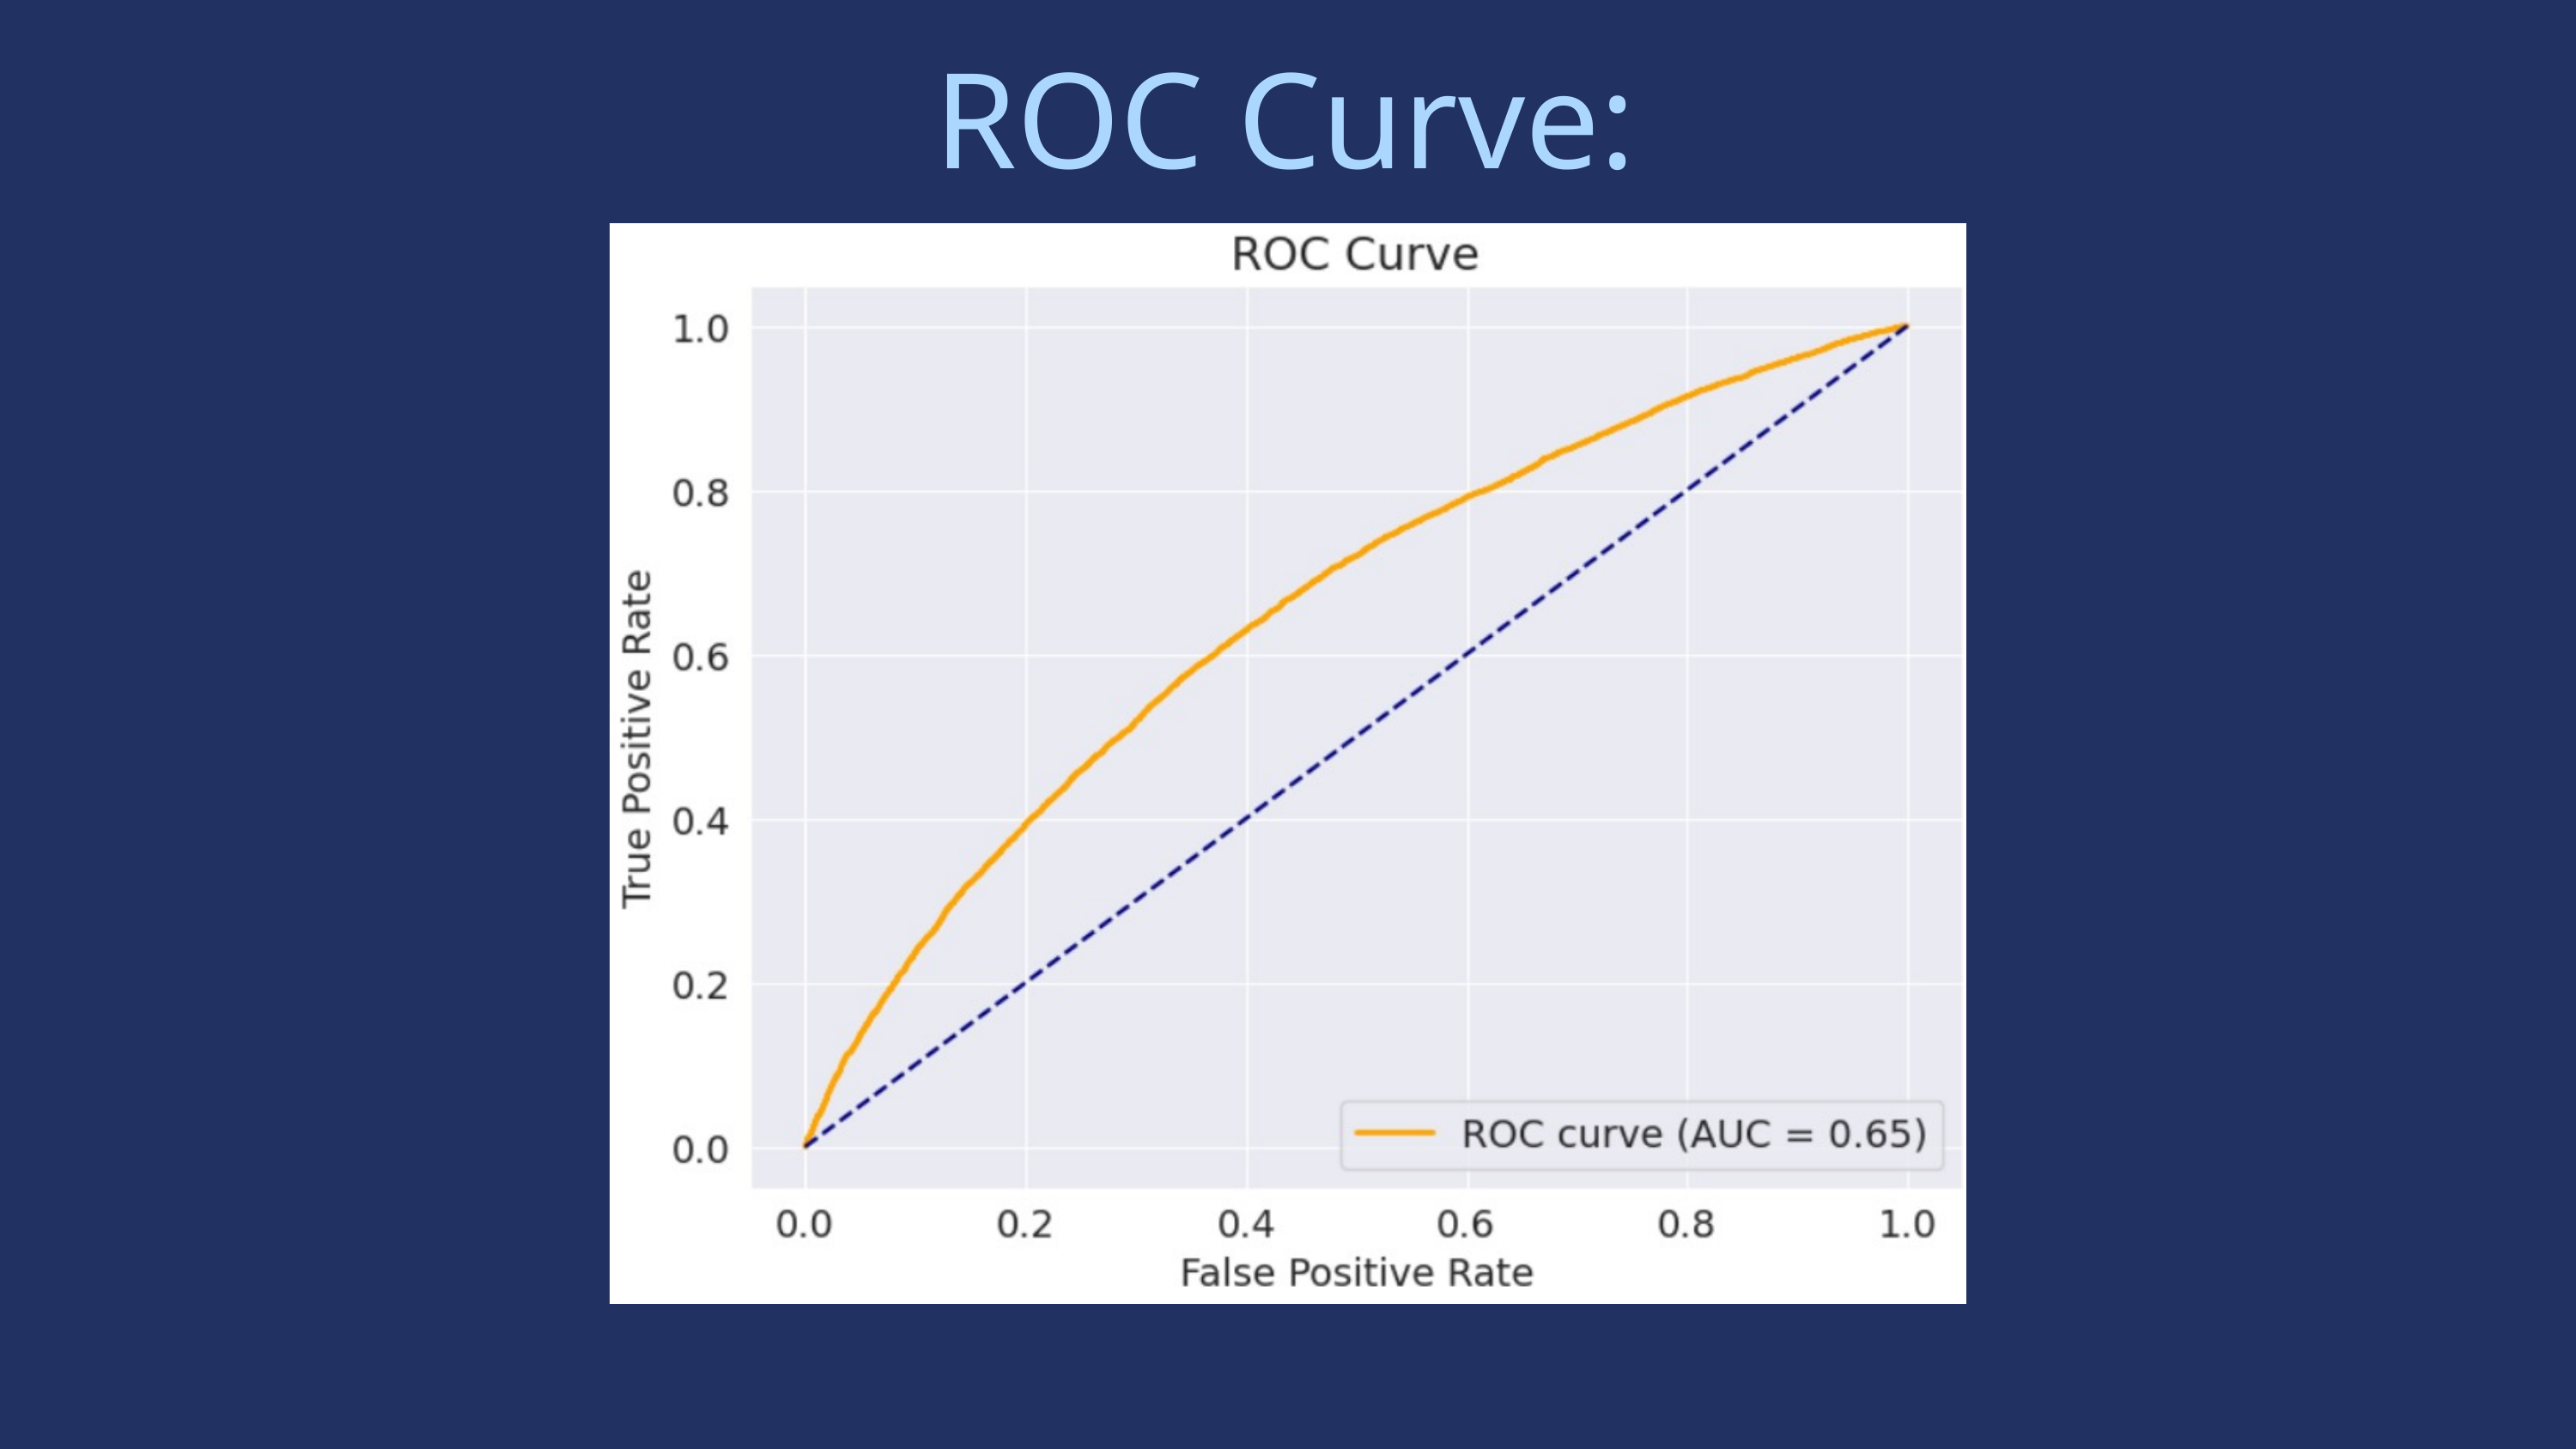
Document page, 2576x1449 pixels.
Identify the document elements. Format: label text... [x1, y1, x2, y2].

text_box [610, 223, 1967, 1304]
text_box ROC Curve: [56, 36, 2515, 196]
